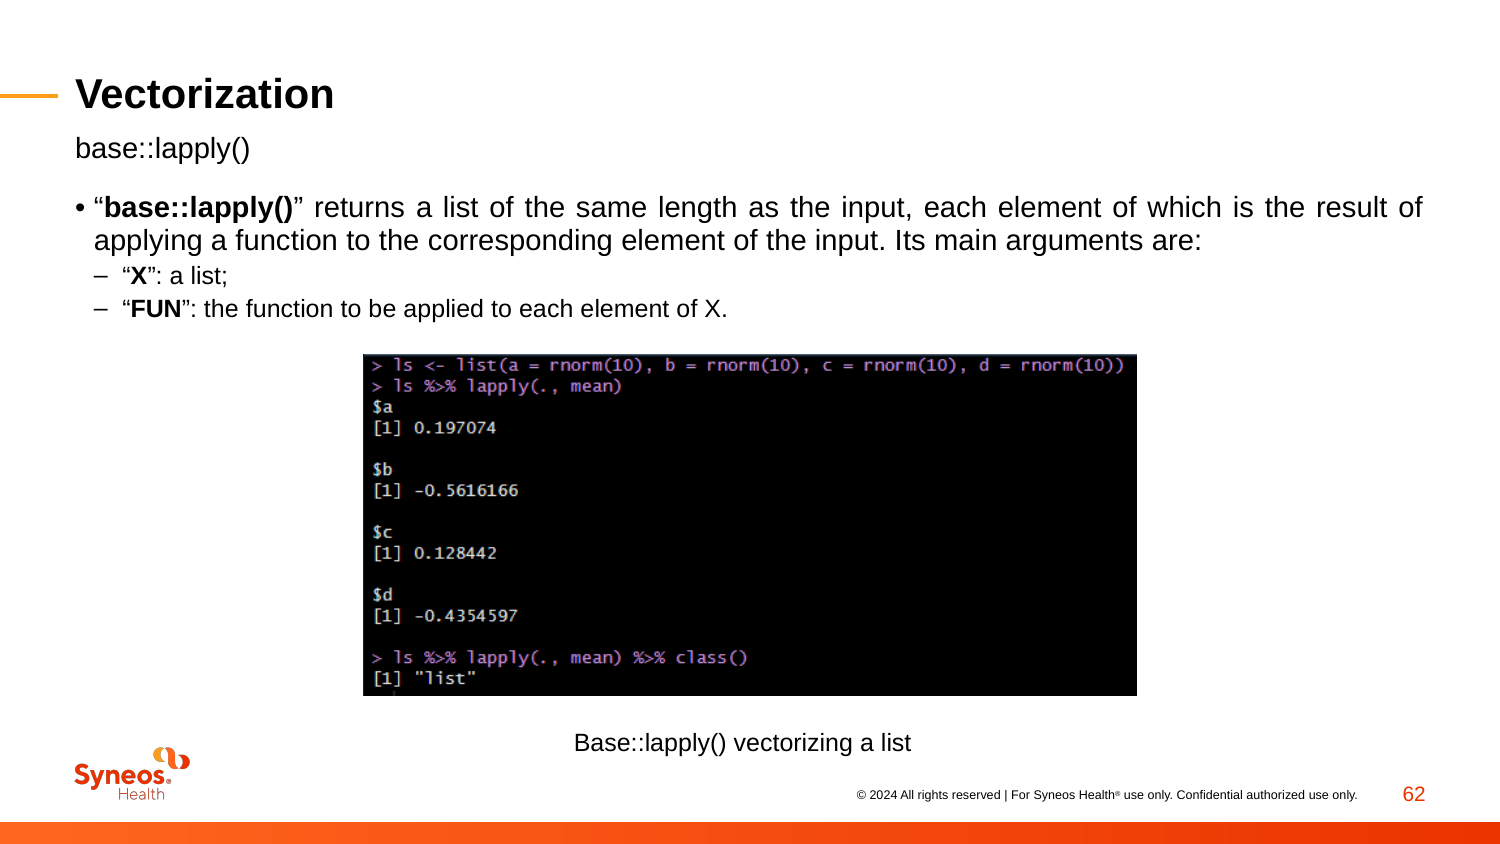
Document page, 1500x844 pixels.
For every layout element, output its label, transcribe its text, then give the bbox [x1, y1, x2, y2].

text_box Base::lapply() vectorizing a list [558, 719, 941, 764]
list “base::lapply()” returns a list of the same length as the input, each element of which is the result of applying a function to the corresponding element of the input. Its main arguments are: “X”: a list; “FUN”: the function to be applied to each element of X. [75, 191, 1425, 710]
title Vectorization [75, 58, 1425, 118]
list base::lapply() [75, 124, 1425, 163]
picture [70, 743, 194, 804]
picture [363, 354, 1137, 696]
